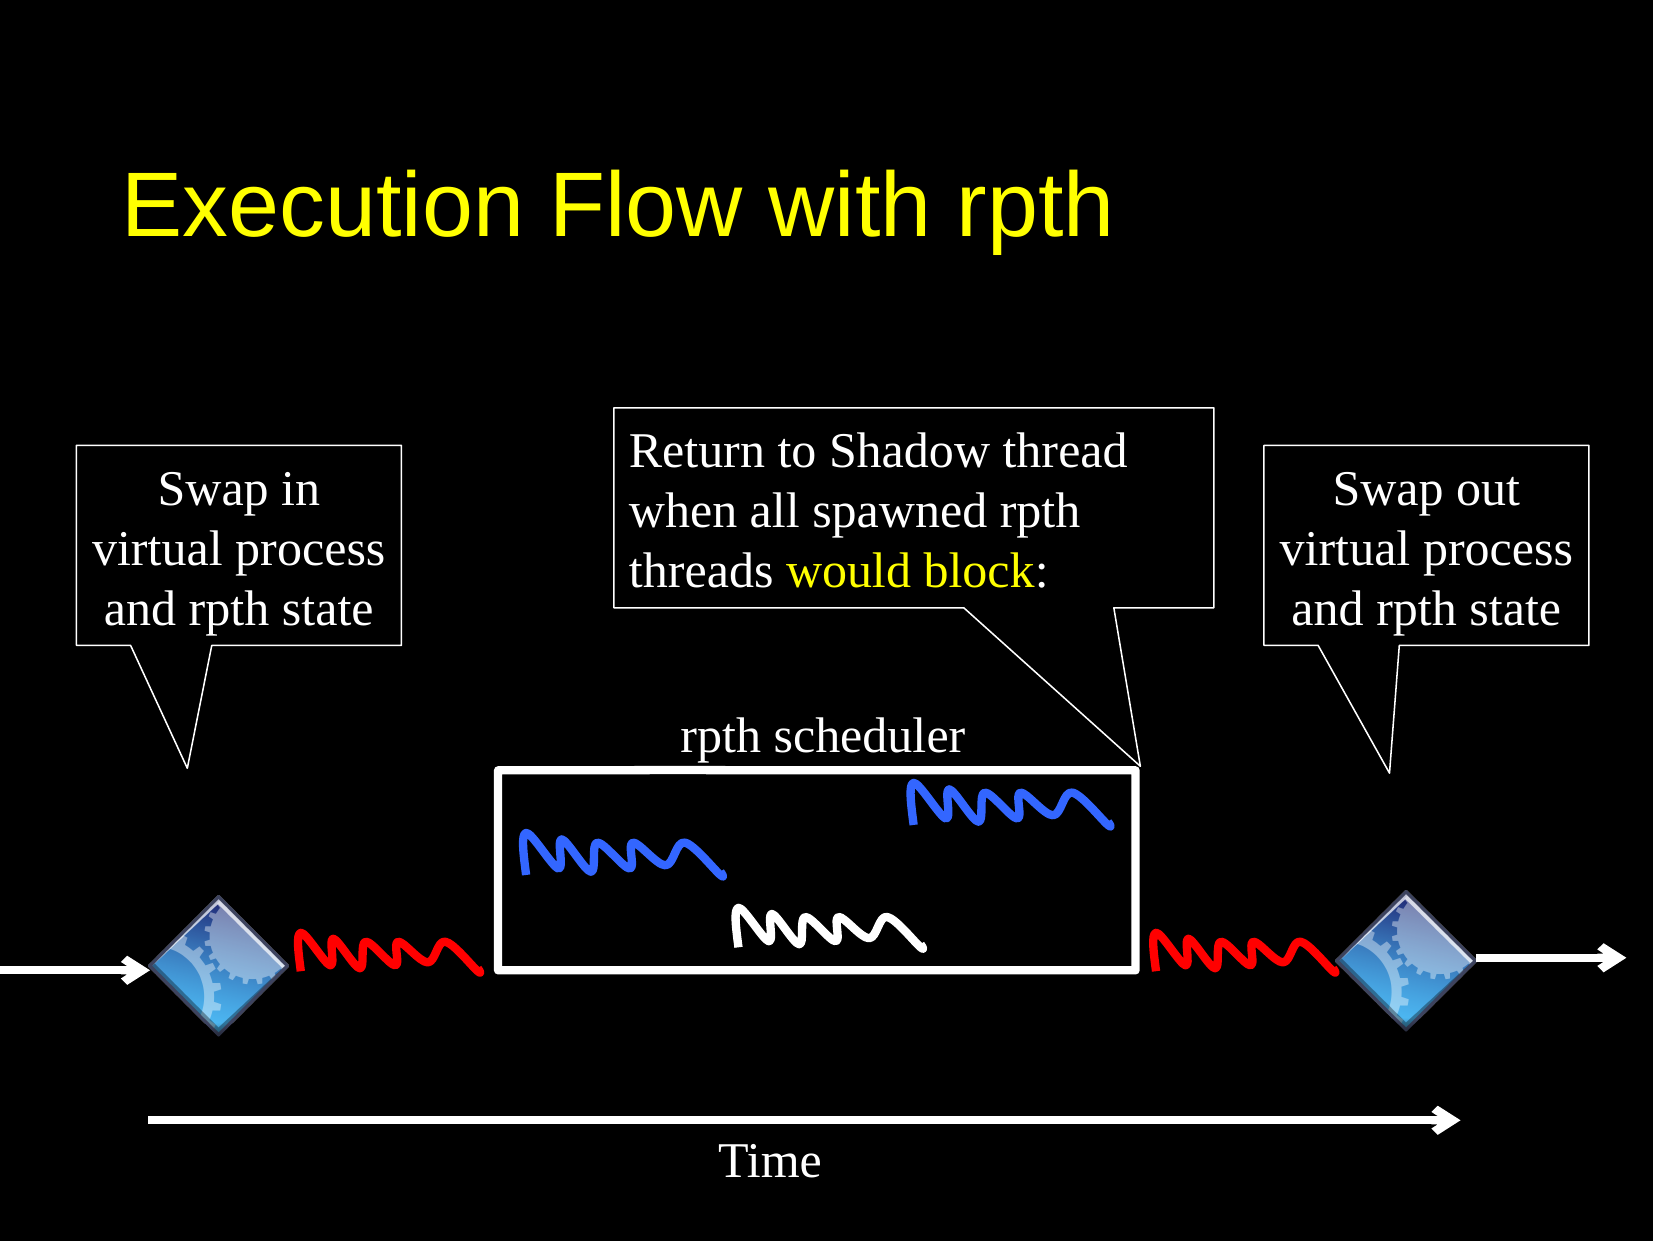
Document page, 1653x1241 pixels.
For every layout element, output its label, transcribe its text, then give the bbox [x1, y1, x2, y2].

text_box [1151, 930, 1330, 972]
text_box Swap out virtual process and rpth state [1263, 445, 1589, 774]
text_box [498, 769, 1136, 971]
text_box [520, 830, 725, 879]
title Execution Flow with rpth [121, 102, 1532, 309]
text_box rpth scheduler [635, 695, 1011, 770]
text_box [908, 780, 1113, 829]
text_box Time [663, 1129, 877, 1196]
text_box Return to Shadow thread when all spawned rpth threads would block: [613, 407, 1214, 767]
text_box [295, 930, 483, 975]
picture [1335, 890, 1477, 1059]
text_box [733, 905, 926, 951]
text_box Swap in virtual process and rpth state [76, 445, 402, 769]
picture [147, 895, 290, 1063]
